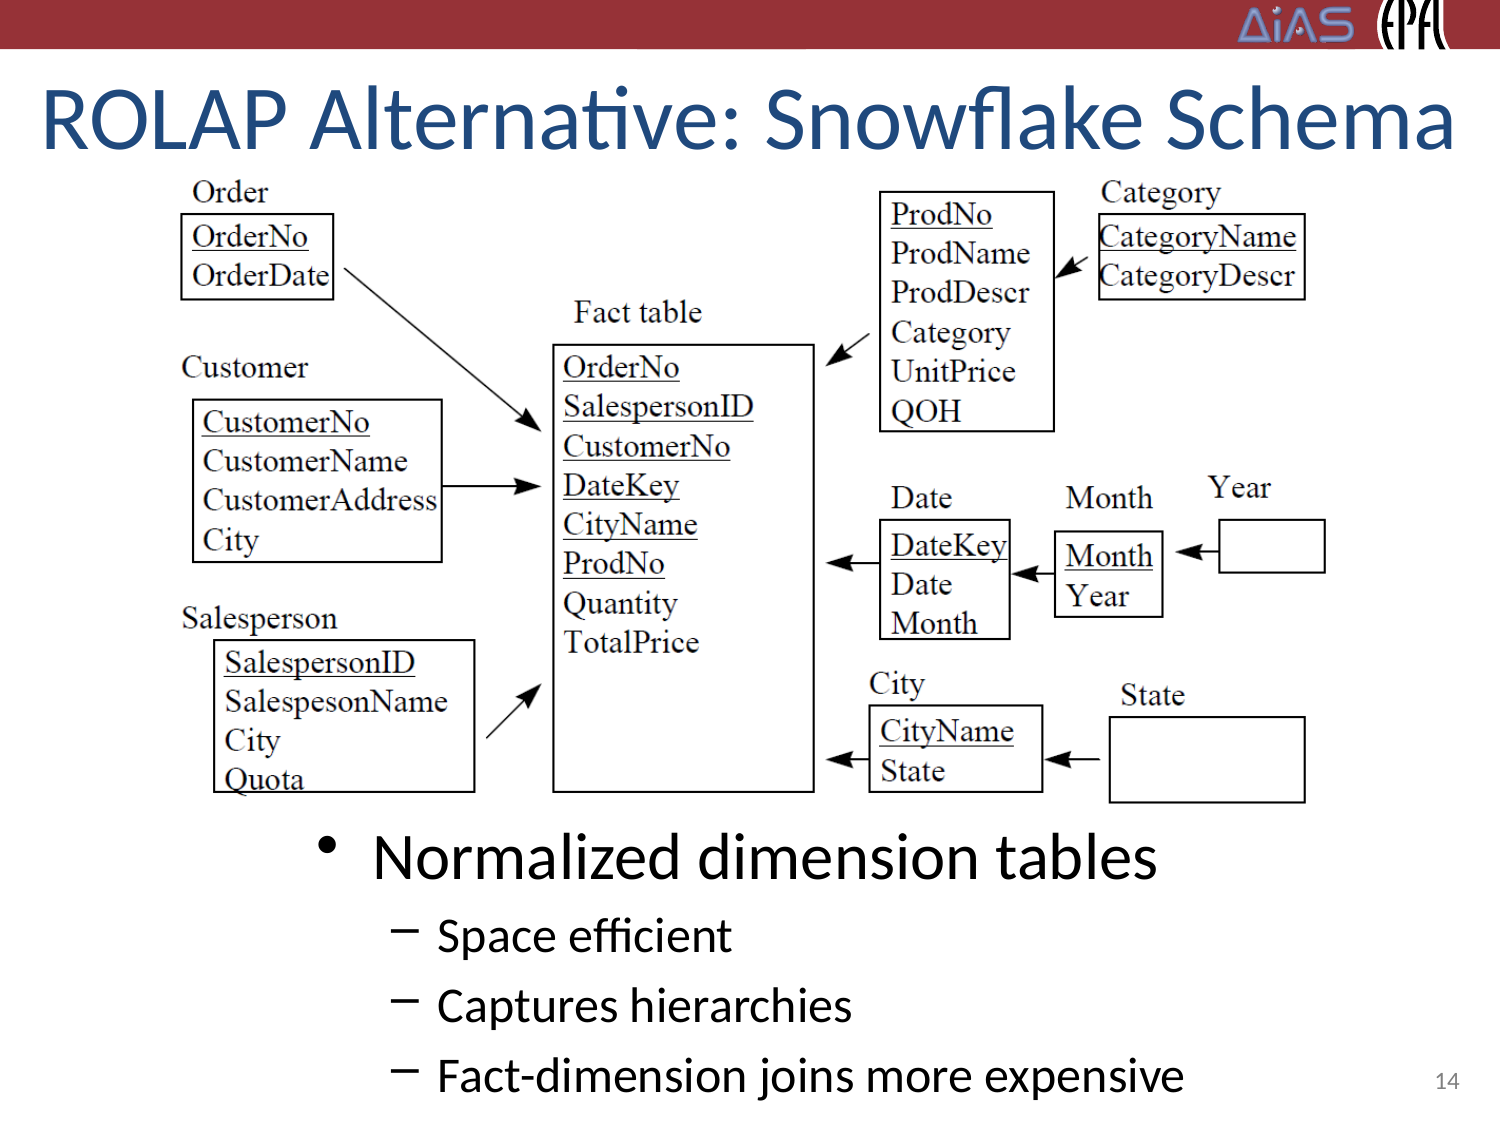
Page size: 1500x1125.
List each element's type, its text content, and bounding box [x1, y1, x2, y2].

title ROLAP Alternative: Snowflake Schema [0, 44, 1500, 176]
picture [172, 174, 1328, 811]
list Normalized dimension tables Space efficient Captures hierarchies Fact-dimension joins more expensive [300, 805, 1500, 1125]
slide_number 14 [1074, 1024, 1476, 1103]
picture [1234, 3, 1357, 44]
